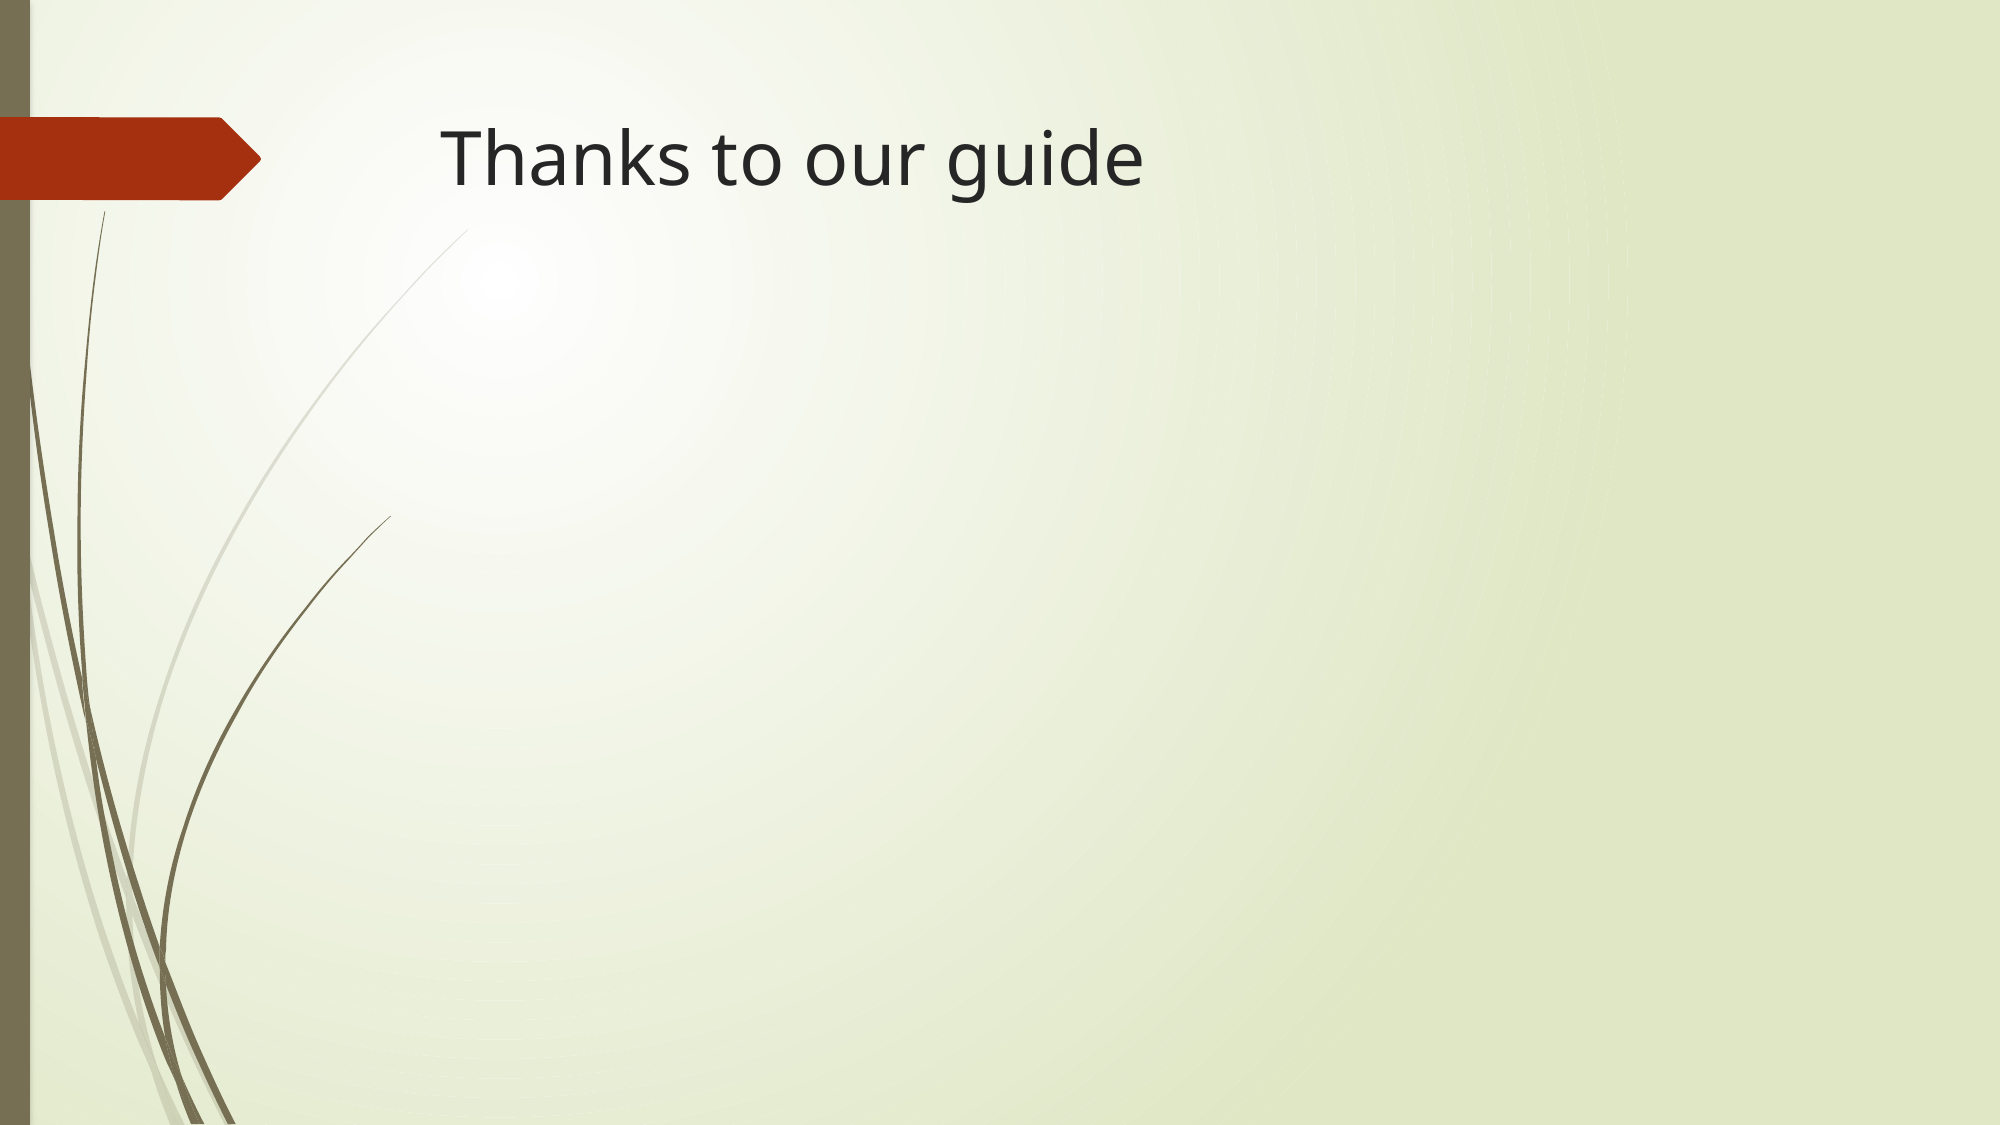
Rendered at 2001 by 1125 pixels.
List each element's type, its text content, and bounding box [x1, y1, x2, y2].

title Thanks to our guide [425, 102, 1888, 313]
